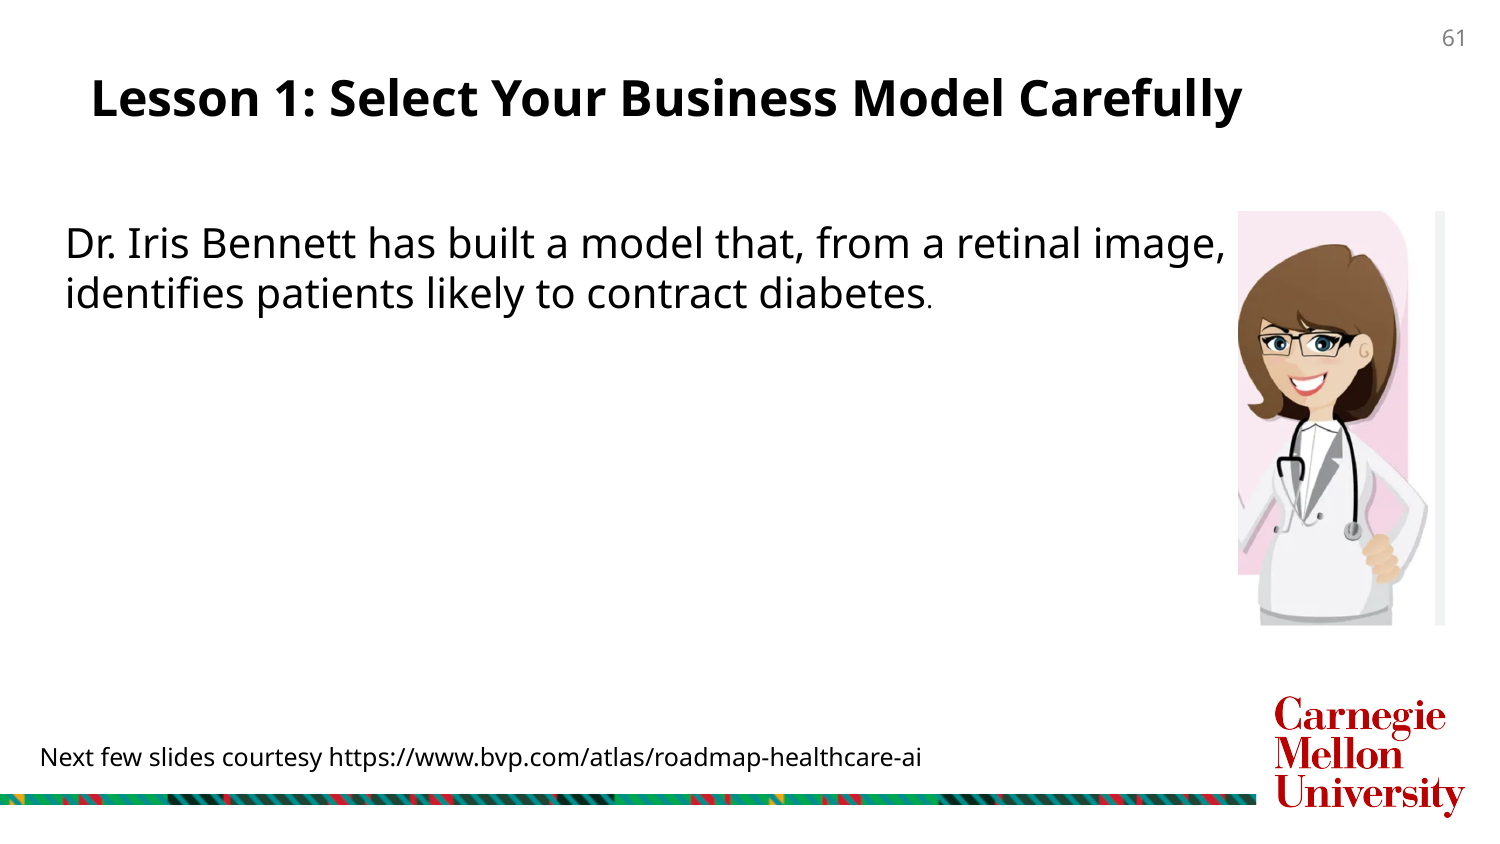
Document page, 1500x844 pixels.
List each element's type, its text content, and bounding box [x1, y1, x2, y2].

text_box Next few slides courtesy https://www.bvp.com/atlas/roadmap-healthcare-ai [24, 734, 998, 779]
picture [0, 794, 1257, 805]
picture [1238, 211, 1445, 635]
text_box Dr. Iris Bennett has built a model that, from a retinal image, identifies patients likely to contract diabetes. [49, 209, 1239, 375]
title Lesson 1: Select Your Business Model Carefully [75, 59, 1425, 160]
picture [1275, 696, 1465, 818]
